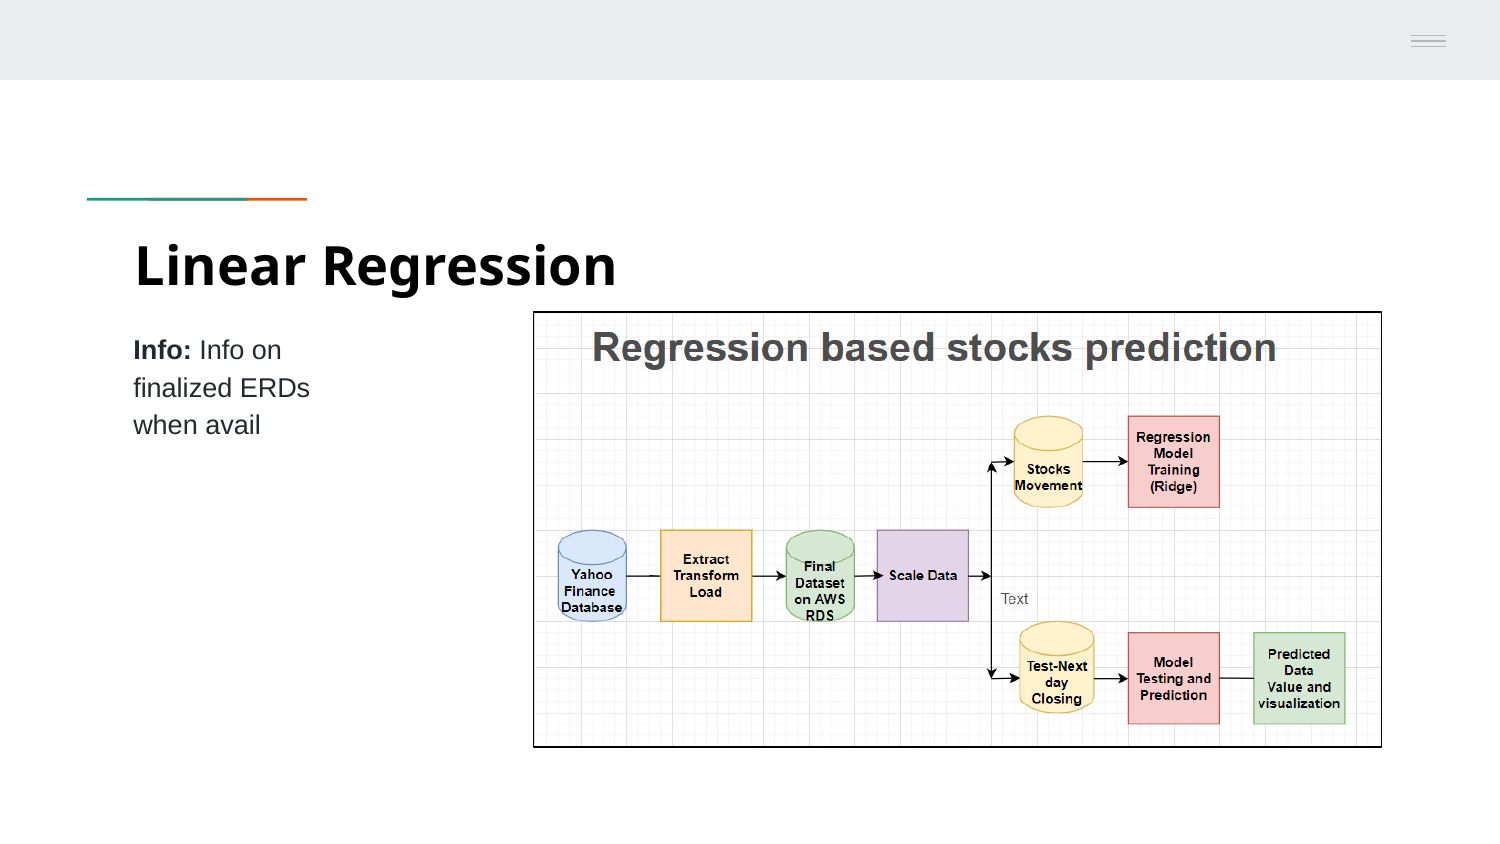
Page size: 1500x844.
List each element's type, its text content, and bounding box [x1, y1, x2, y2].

picture [533, 312, 1382, 747]
title Linear Regression [119, 216, 703, 386]
list Info: Info on finalized ERDs when avail [118, 312, 366, 548]
